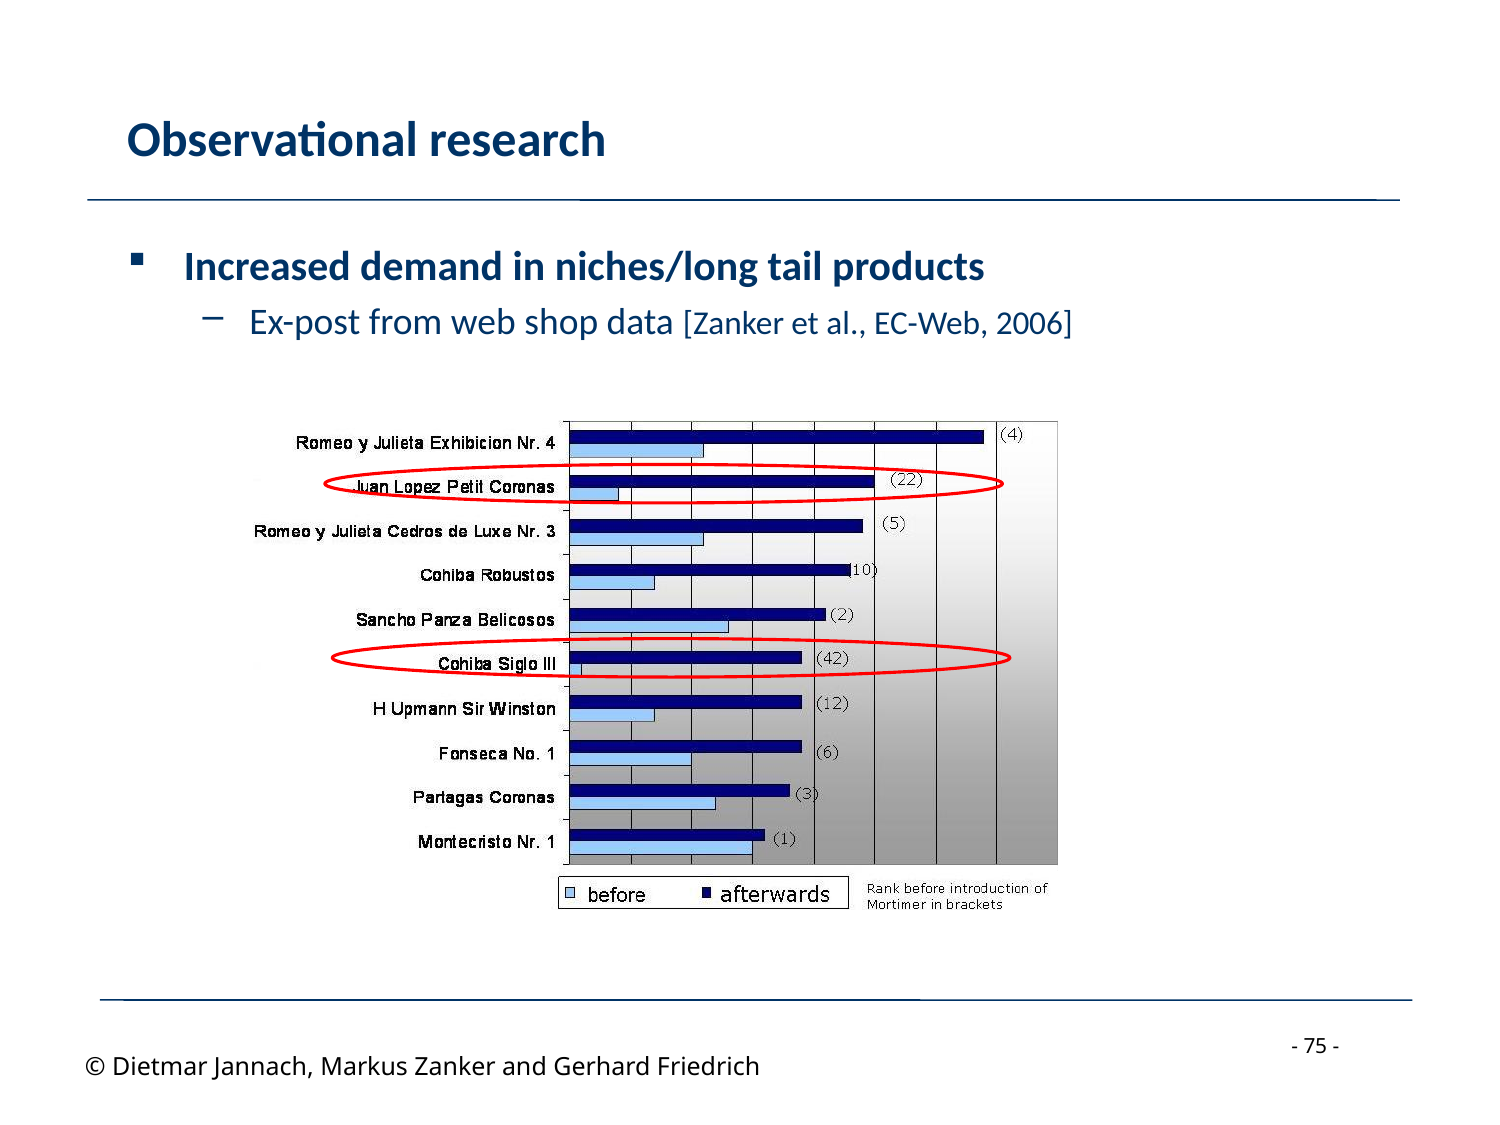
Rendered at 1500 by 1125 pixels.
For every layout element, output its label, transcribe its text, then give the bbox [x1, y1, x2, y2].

title Observational research [111, 42, 1388, 231]
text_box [253, 420, 1058, 911]
list Increased demand in niches/long tail products Ex-post from web shop data [Zanker et al., EC-Web, 2006] [112, 231, 1500, 1006]
